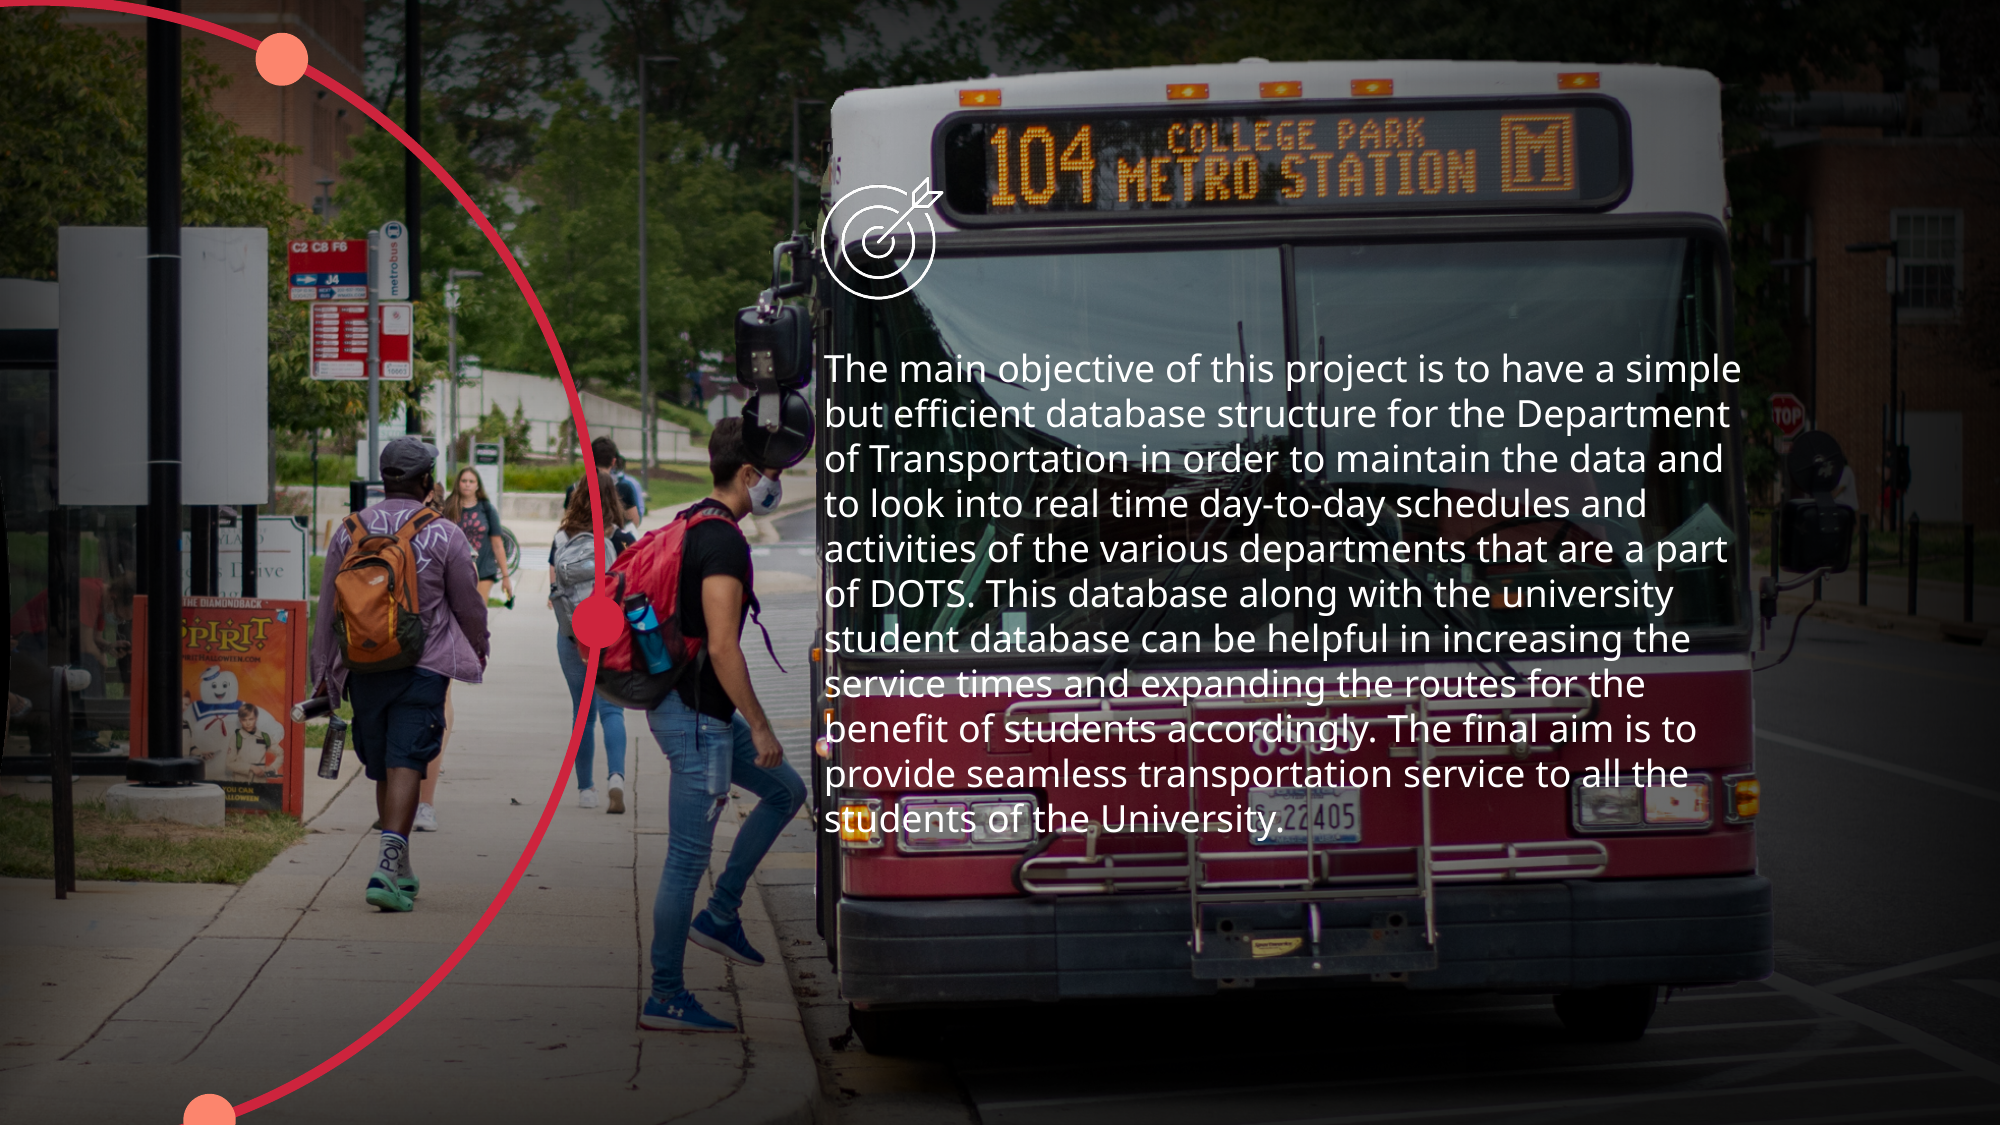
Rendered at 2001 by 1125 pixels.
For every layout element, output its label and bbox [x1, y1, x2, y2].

text_box [0, 0, 626, 1125]
picture [626, 0, 2000, 1125]
